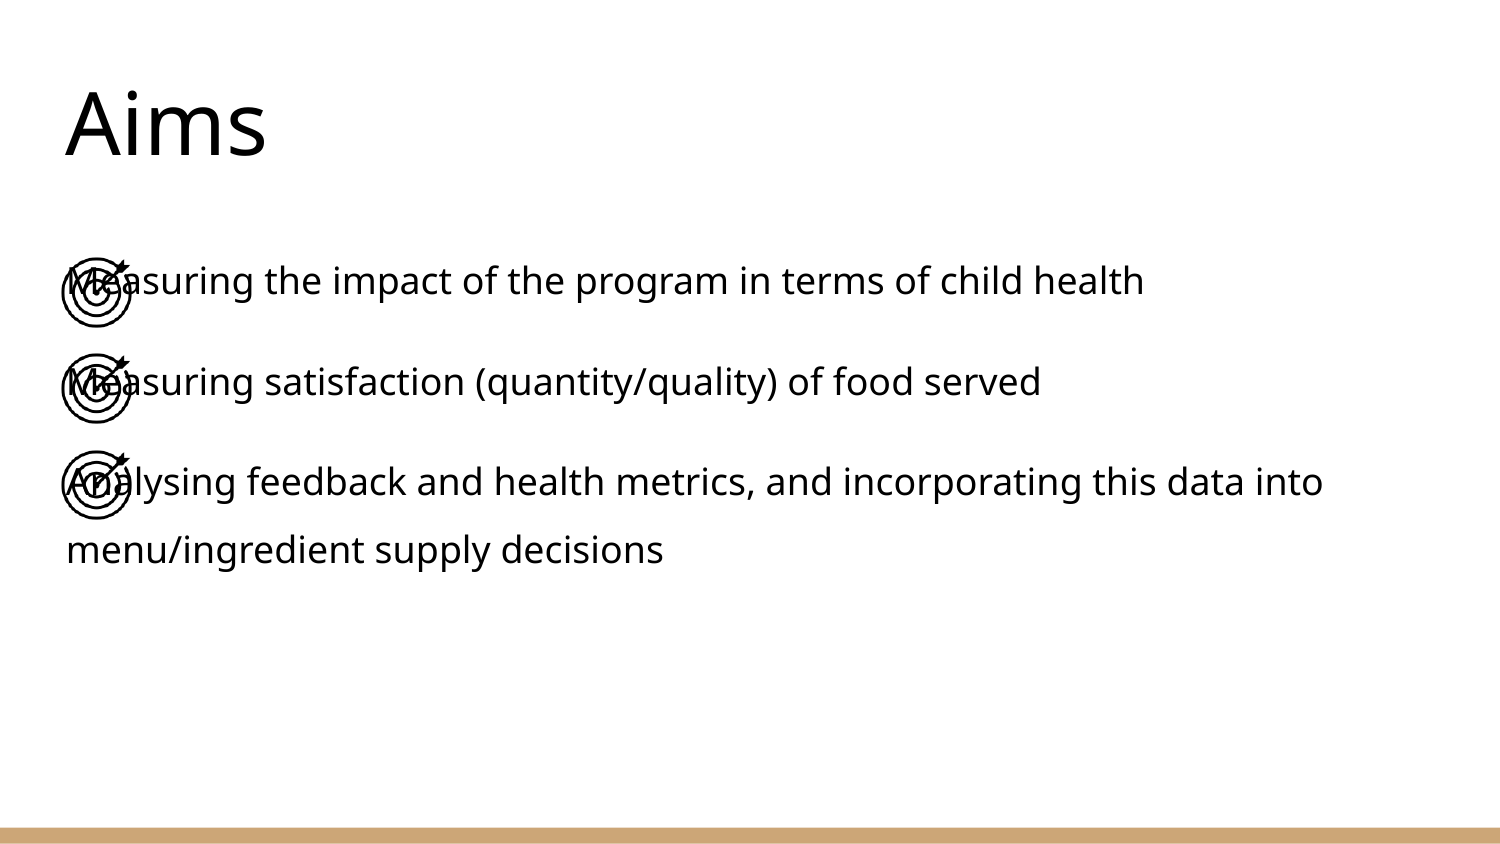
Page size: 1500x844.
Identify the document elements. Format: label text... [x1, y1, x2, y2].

picture [58, 254, 135, 331]
picture [58, 446, 135, 524]
text_box Measuring the impact of the program in terms of child health Measuring satisfaction (quantity/quality) of food served Analysing feedback and health metrics, and incorporating this data into menu/ingredient supply decisions [51, 150, 1449, 702]
text_box Aims [51, 51, 1449, 150]
picture [58, 350, 135, 427]
